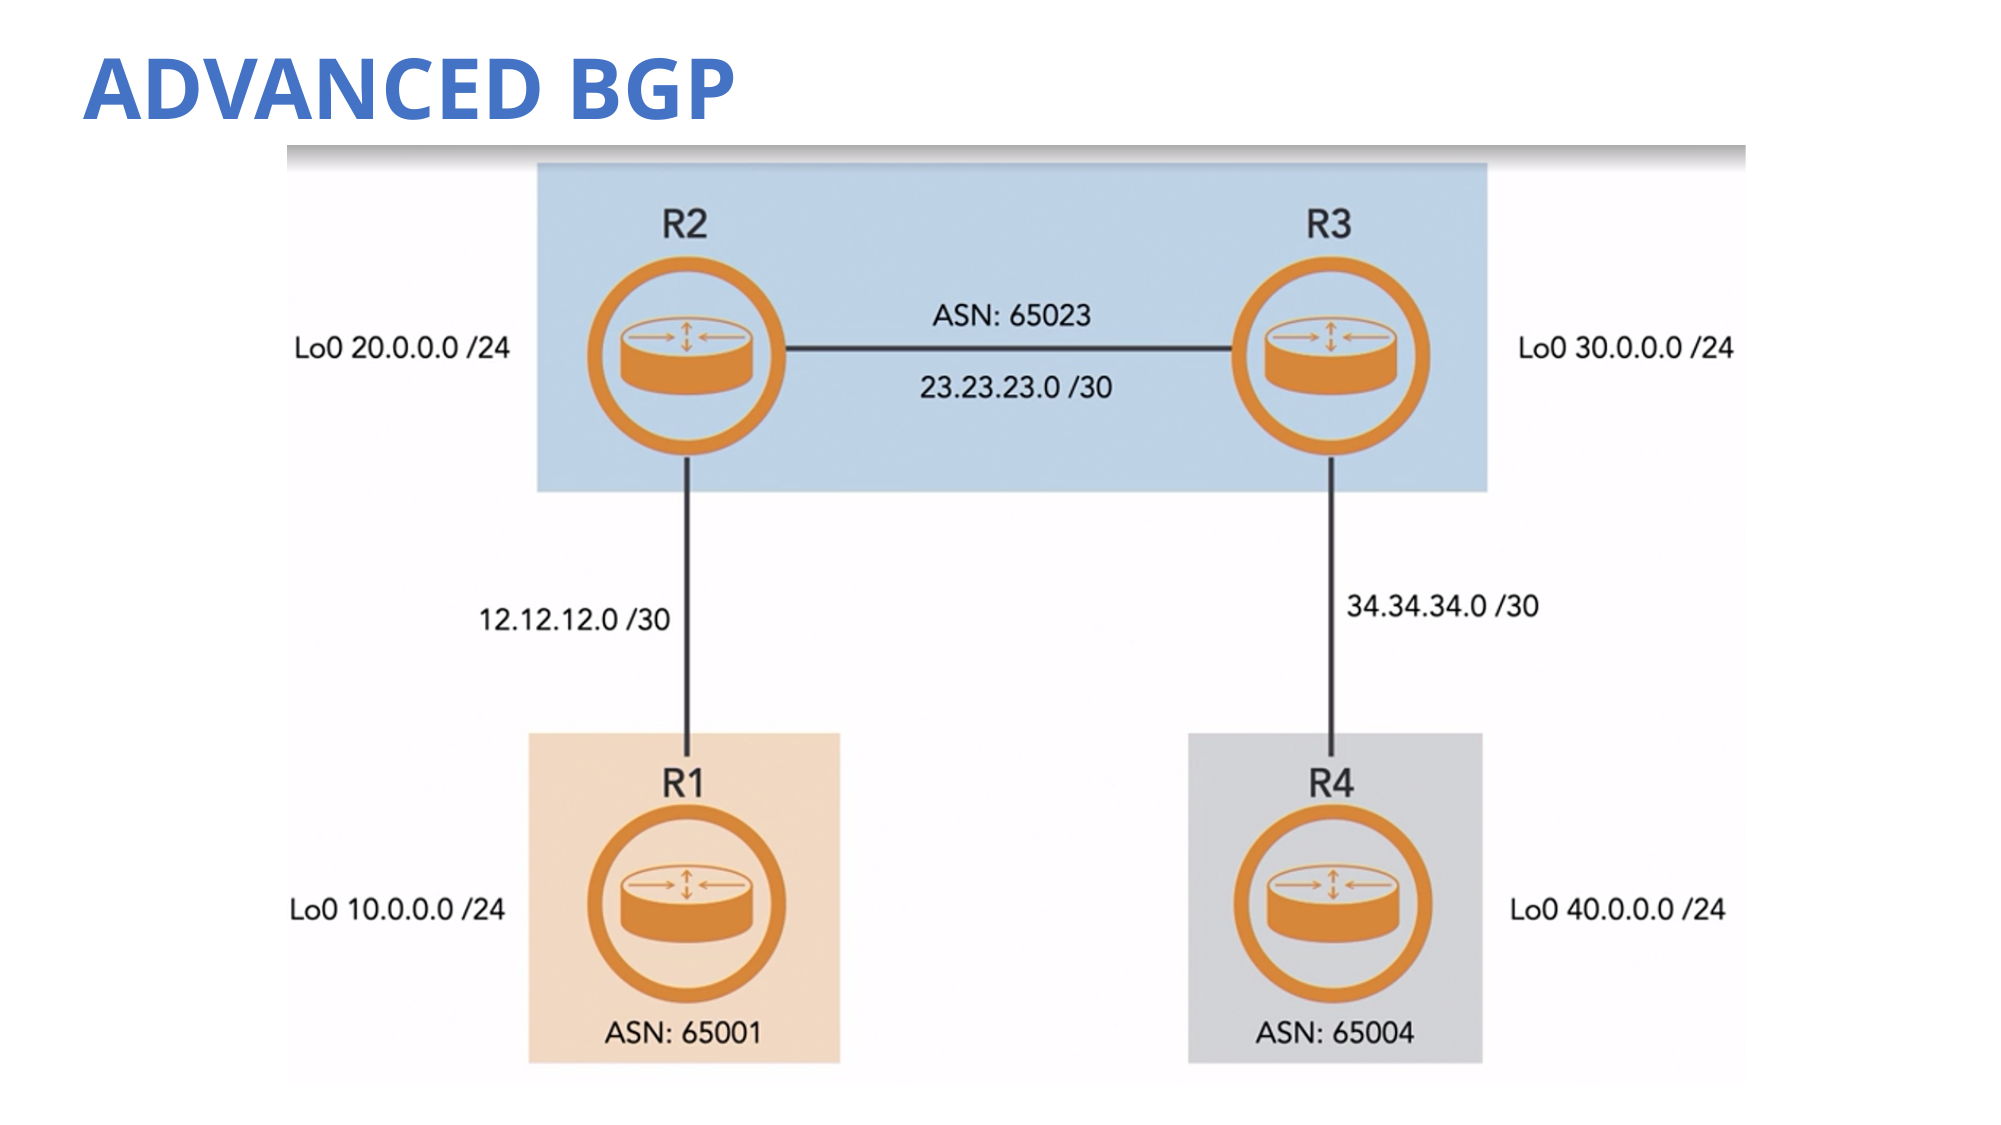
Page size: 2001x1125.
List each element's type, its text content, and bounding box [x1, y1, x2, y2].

title ADVANCED BGP [68, 38, 1794, 145]
picture [287, 145, 1746, 1085]
